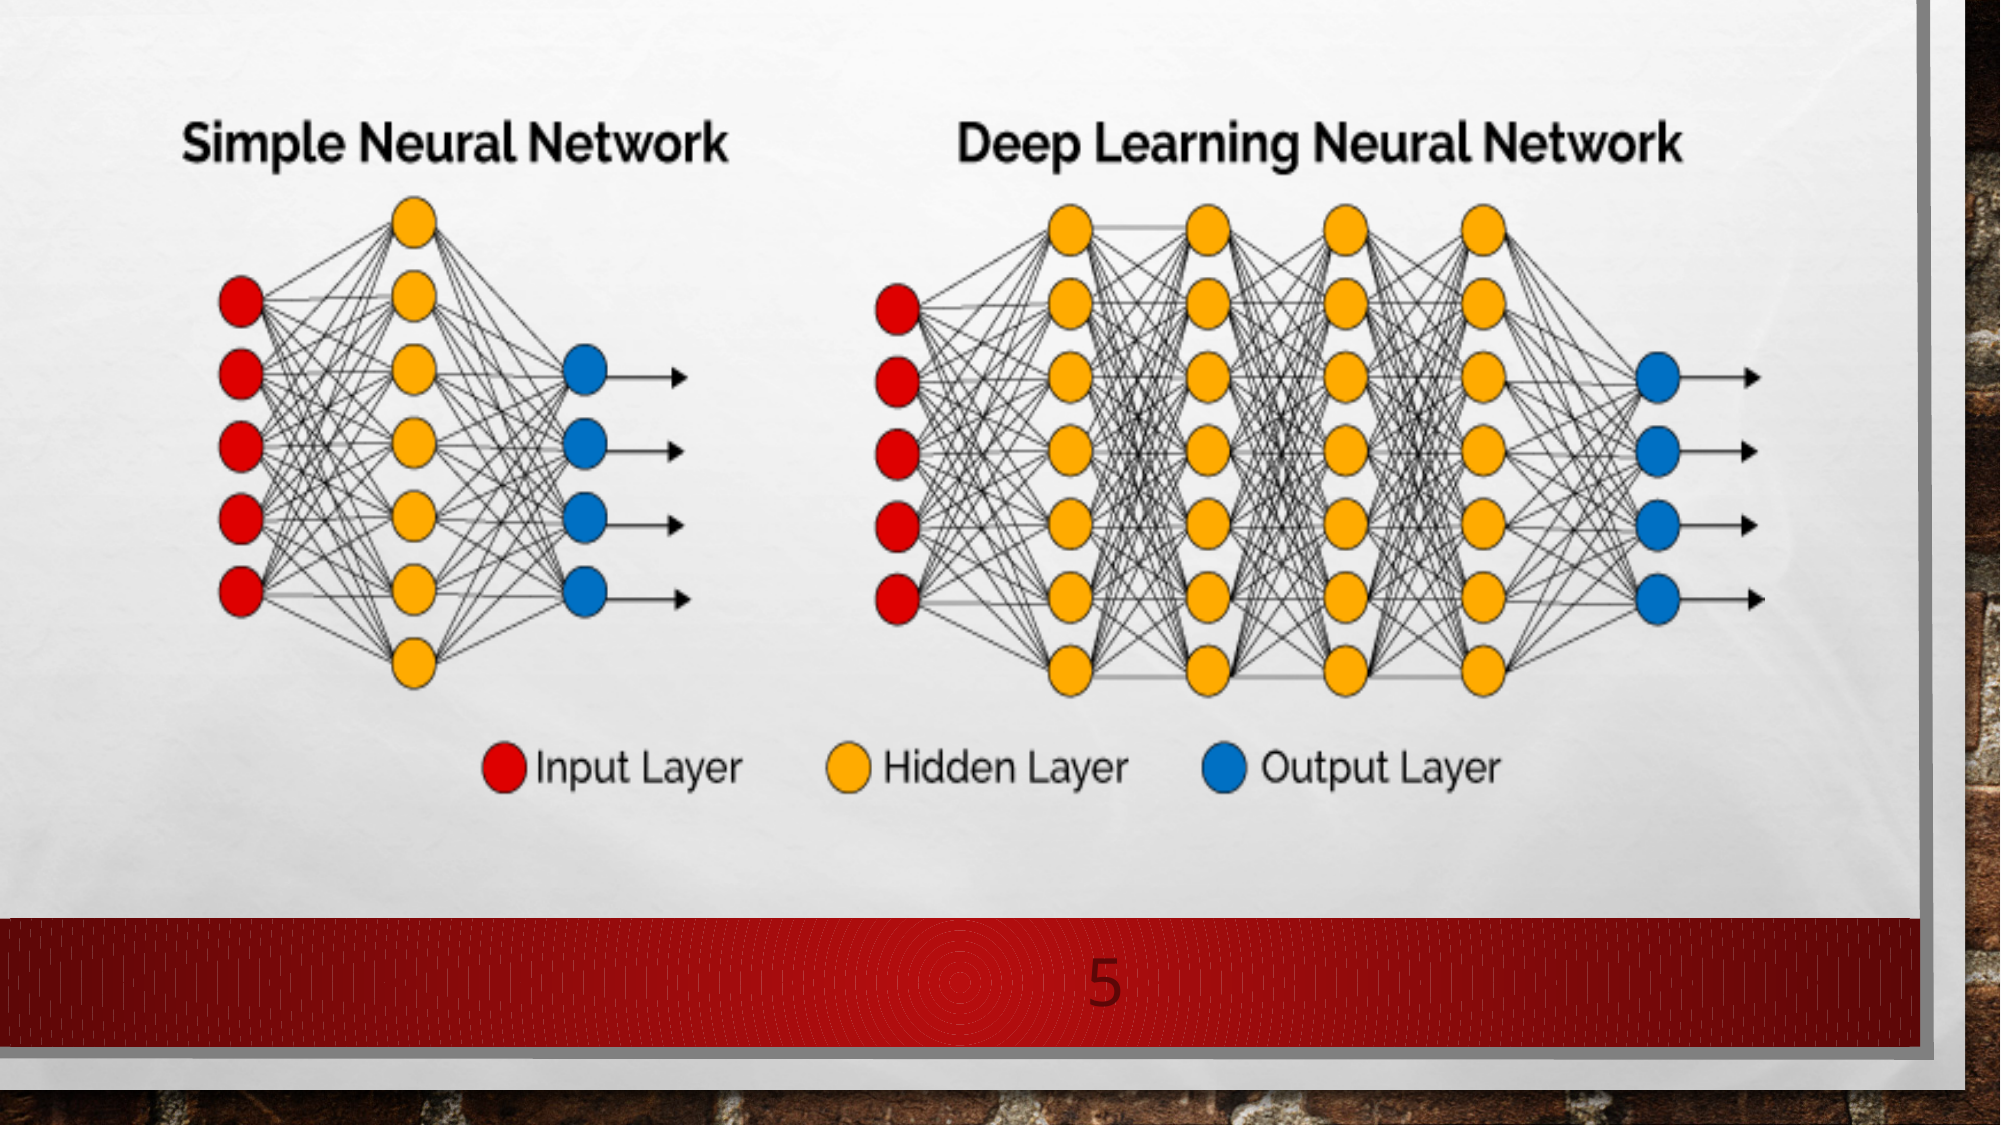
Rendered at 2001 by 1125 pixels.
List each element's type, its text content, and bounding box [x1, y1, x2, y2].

picture [0, 0, 2000, 1125]
slide_number 5 [1031, 944, 1181, 1027]
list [181, 112, 1765, 797]
